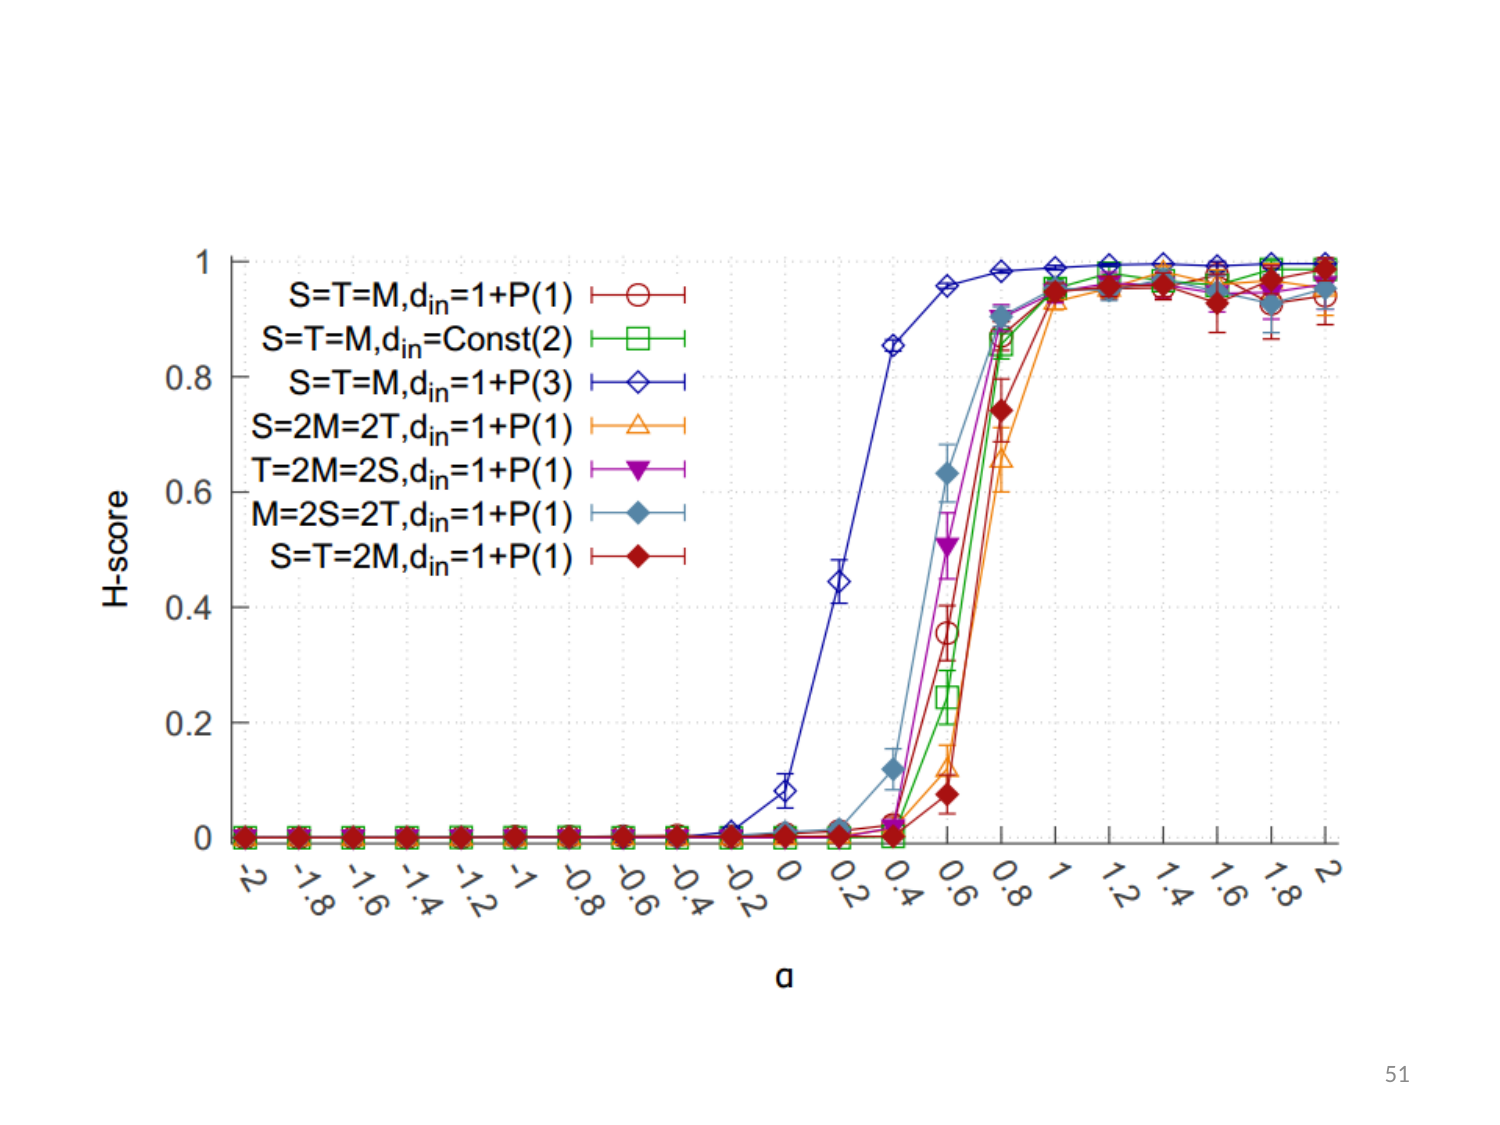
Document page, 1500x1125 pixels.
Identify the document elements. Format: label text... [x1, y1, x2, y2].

slide_number 51 [1074, 1042, 1425, 1103]
picture [87, 224, 1388, 997]
